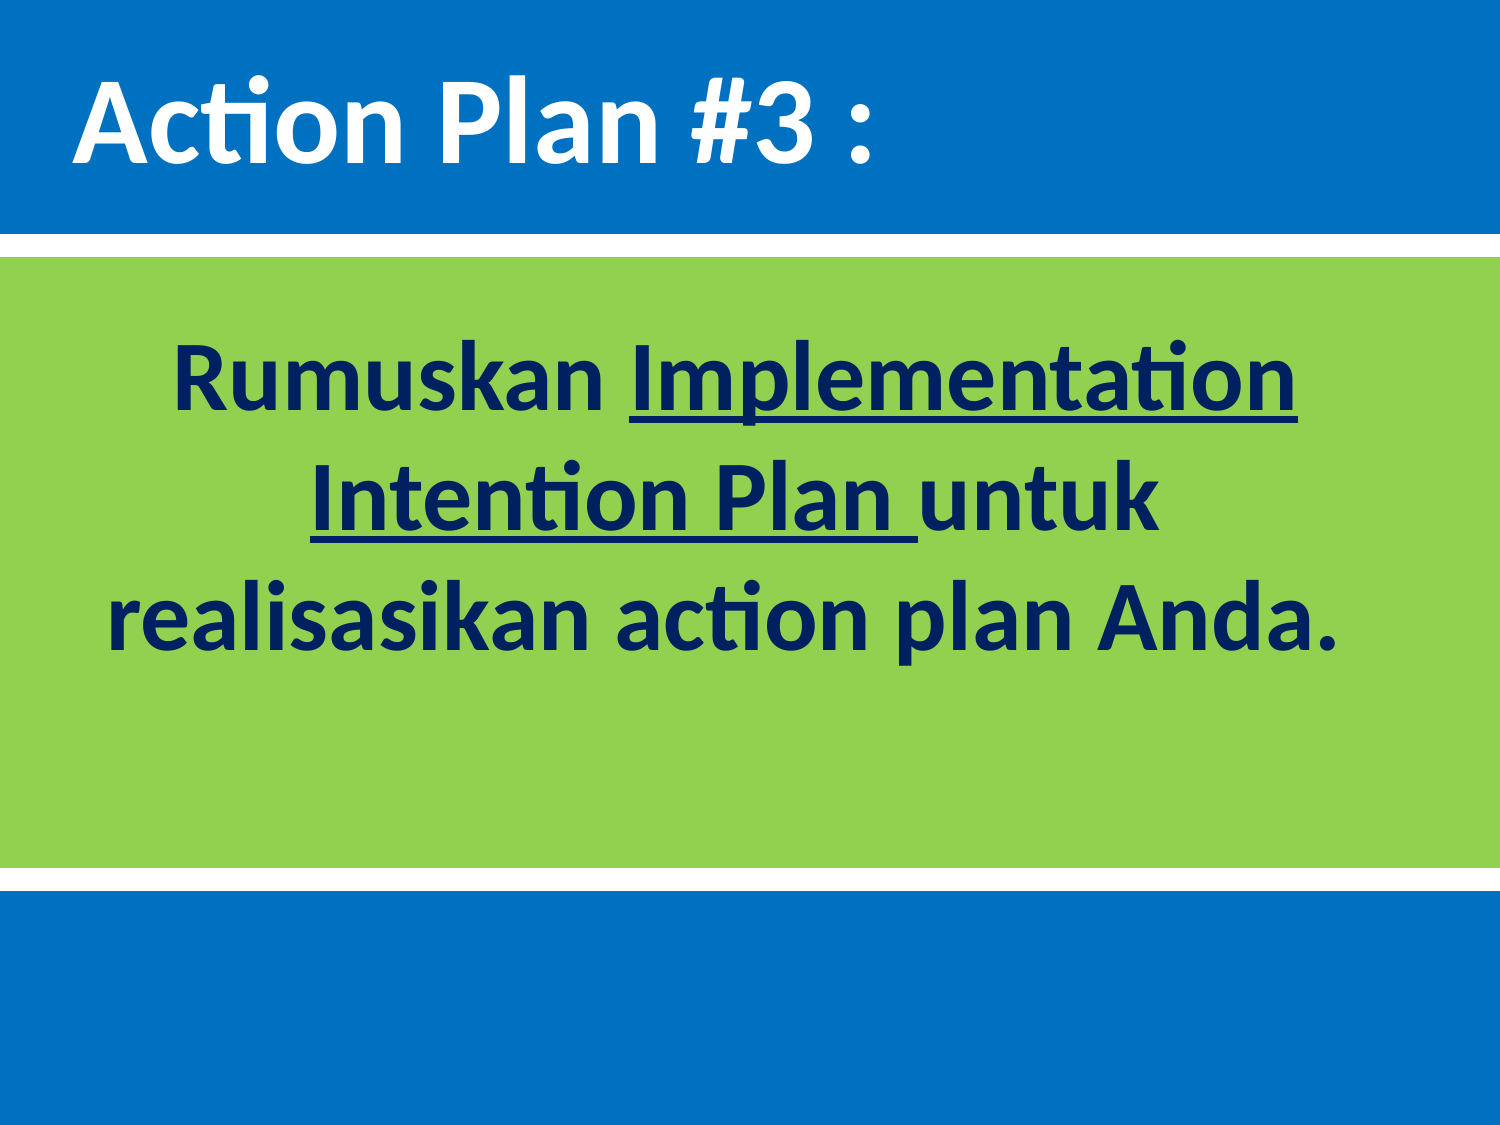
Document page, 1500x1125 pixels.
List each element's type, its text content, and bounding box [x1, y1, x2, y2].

text_box Rumuskan Implementation Intention Plan untuk realisasikan action plan Anda. [53, 302, 1418, 678]
text_box [0, 0, 1500, 234]
text_box [0, 891, 1500, 1125]
text_box Action Plan #3 : [57, 31, 894, 196]
text_box [0, 257, 1500, 868]
